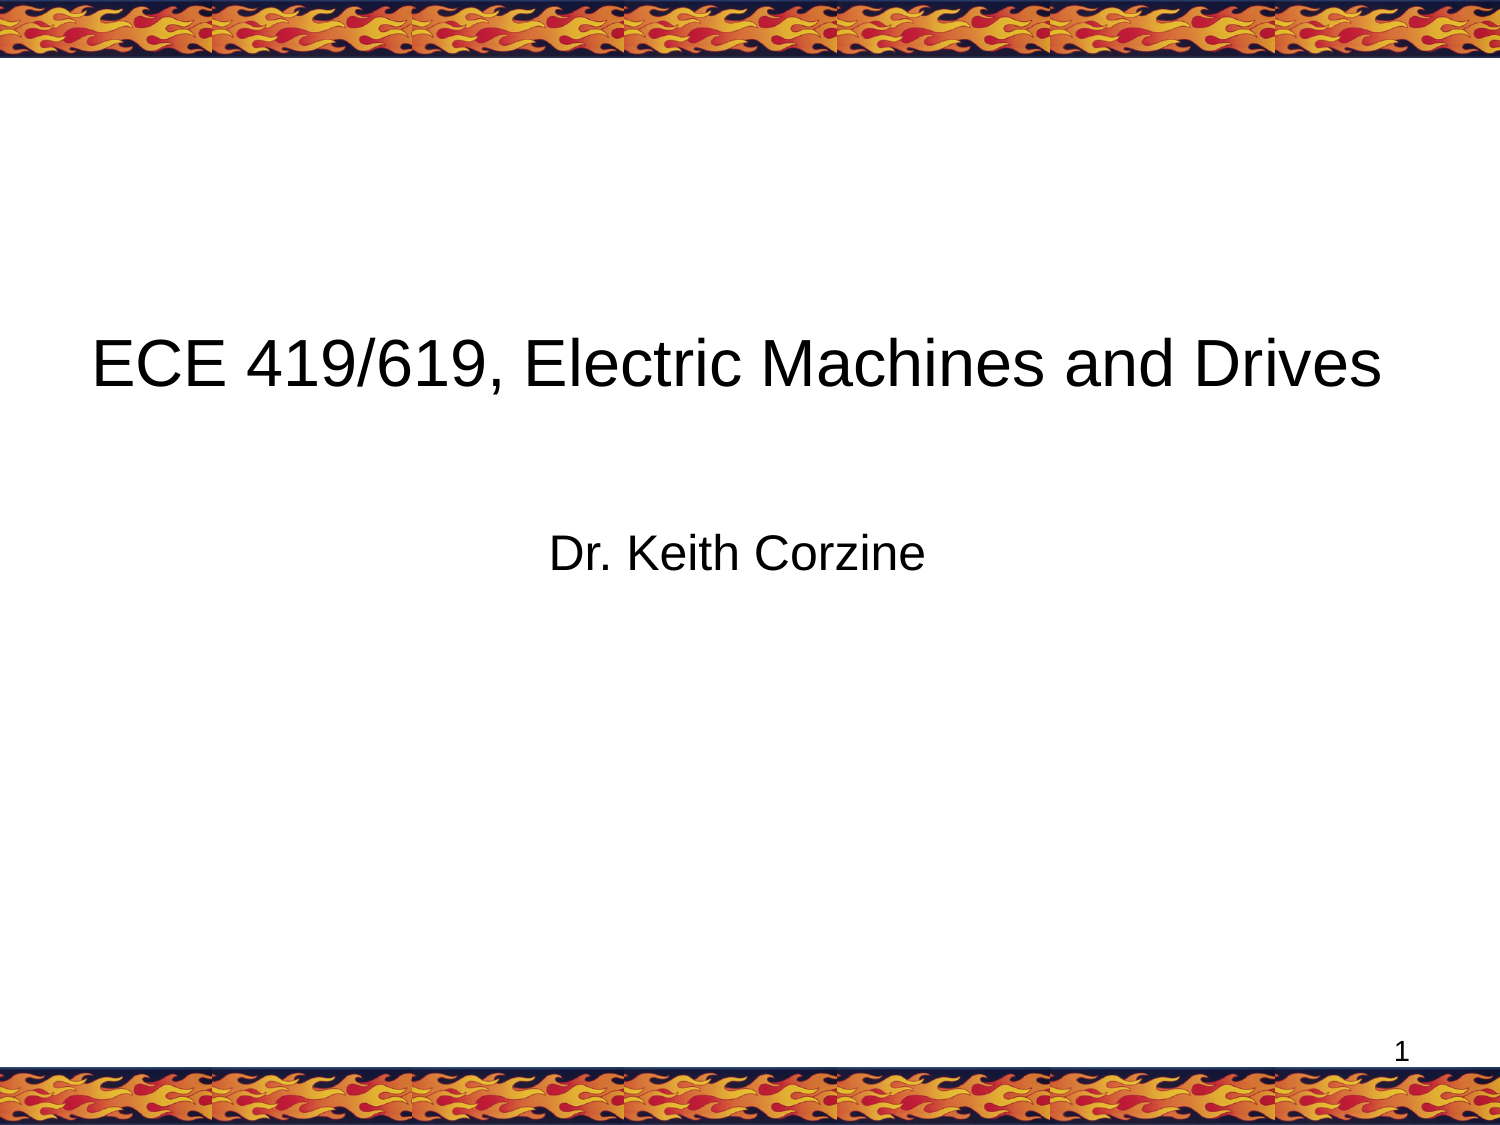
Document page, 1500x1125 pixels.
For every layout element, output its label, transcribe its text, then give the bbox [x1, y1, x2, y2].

title ECE 419/619, Electric Machines and Drives Dr. Keith Corzine [62, 137, 1413, 763]
slide_number 1 [1074, 1024, 1426, 1103]
picture [0, 0, 1500, 58]
picture [0, 1067, 1500, 1125]
